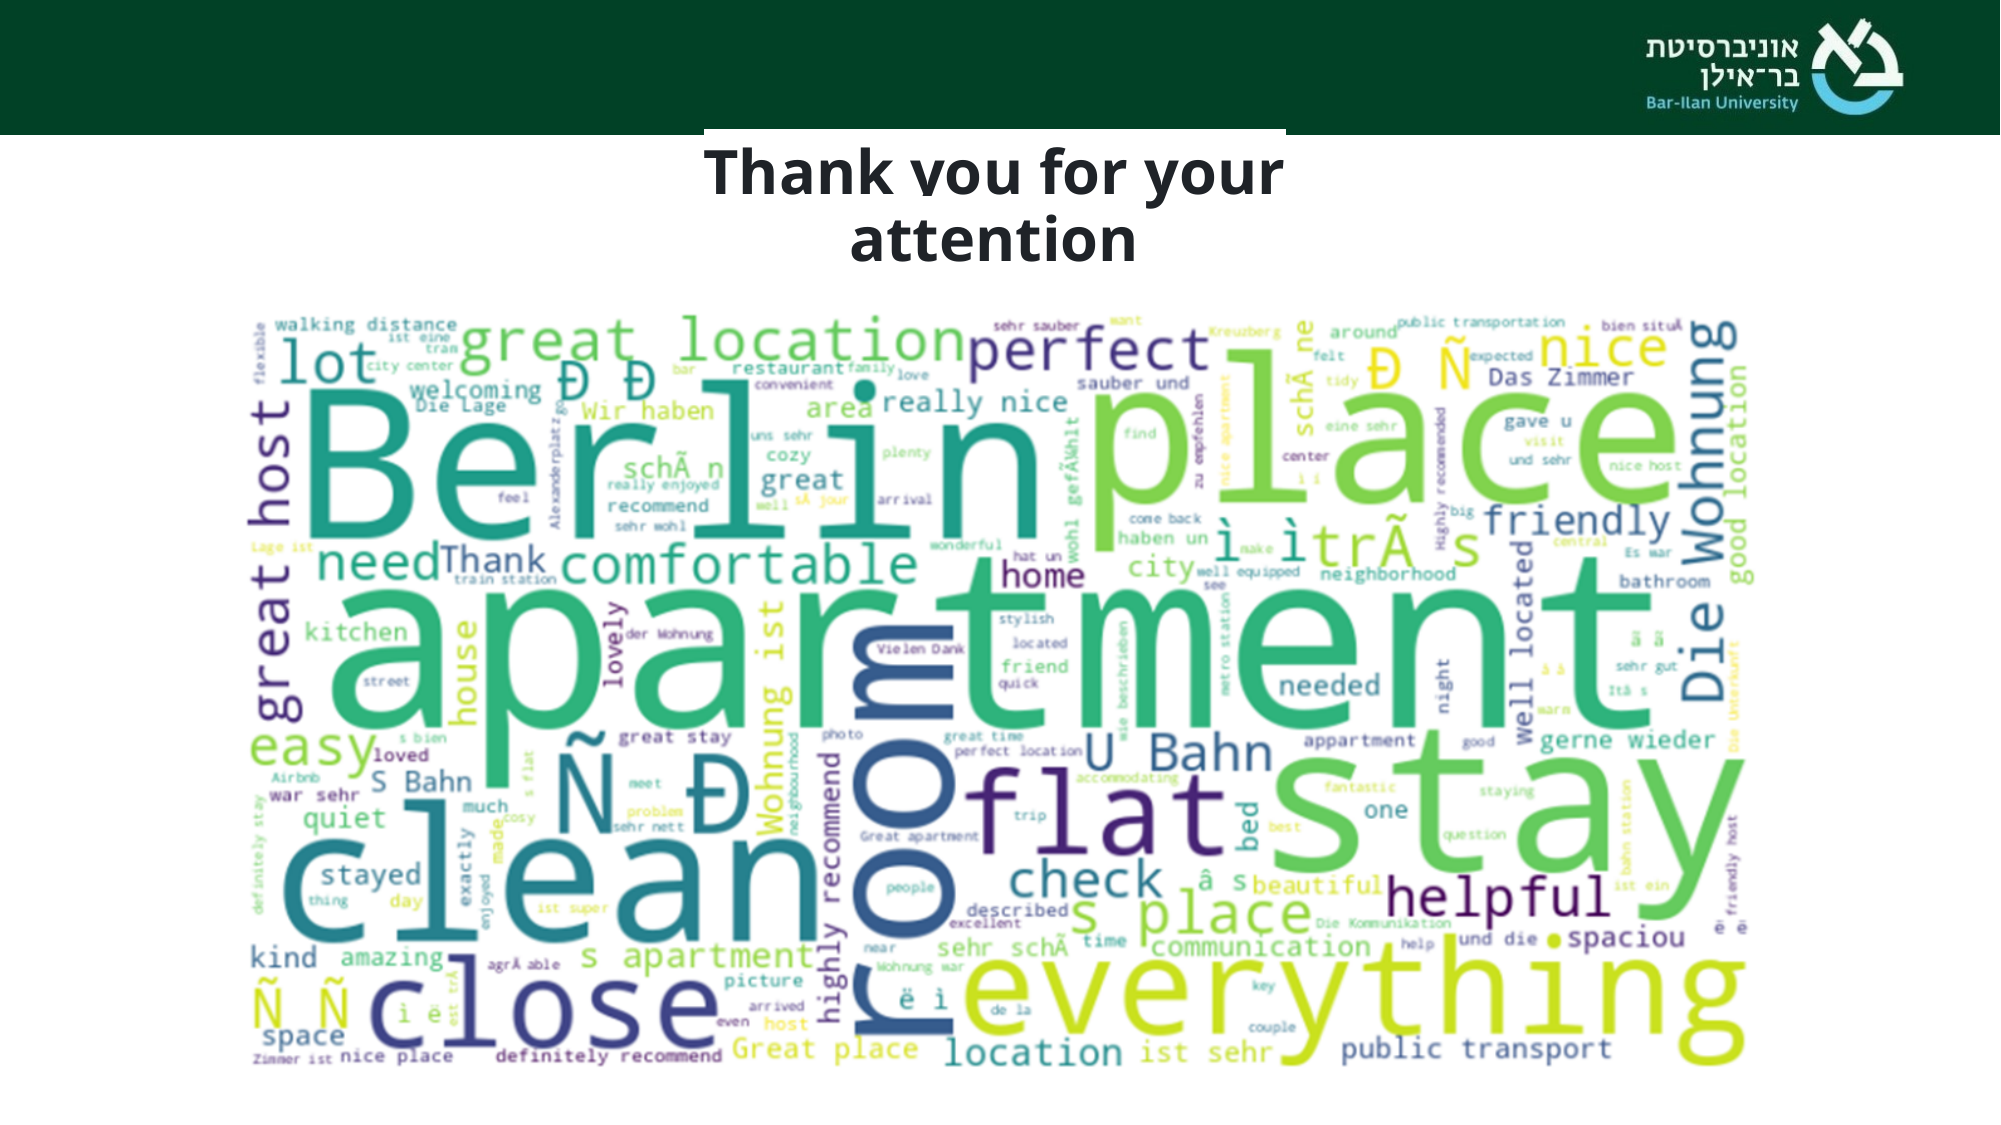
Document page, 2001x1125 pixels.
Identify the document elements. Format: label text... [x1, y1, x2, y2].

picture [238, 306, 1762, 1079]
title Thank you for your attention [558, 135, 1431, 306]
picture [0, 0, 2000, 135]
